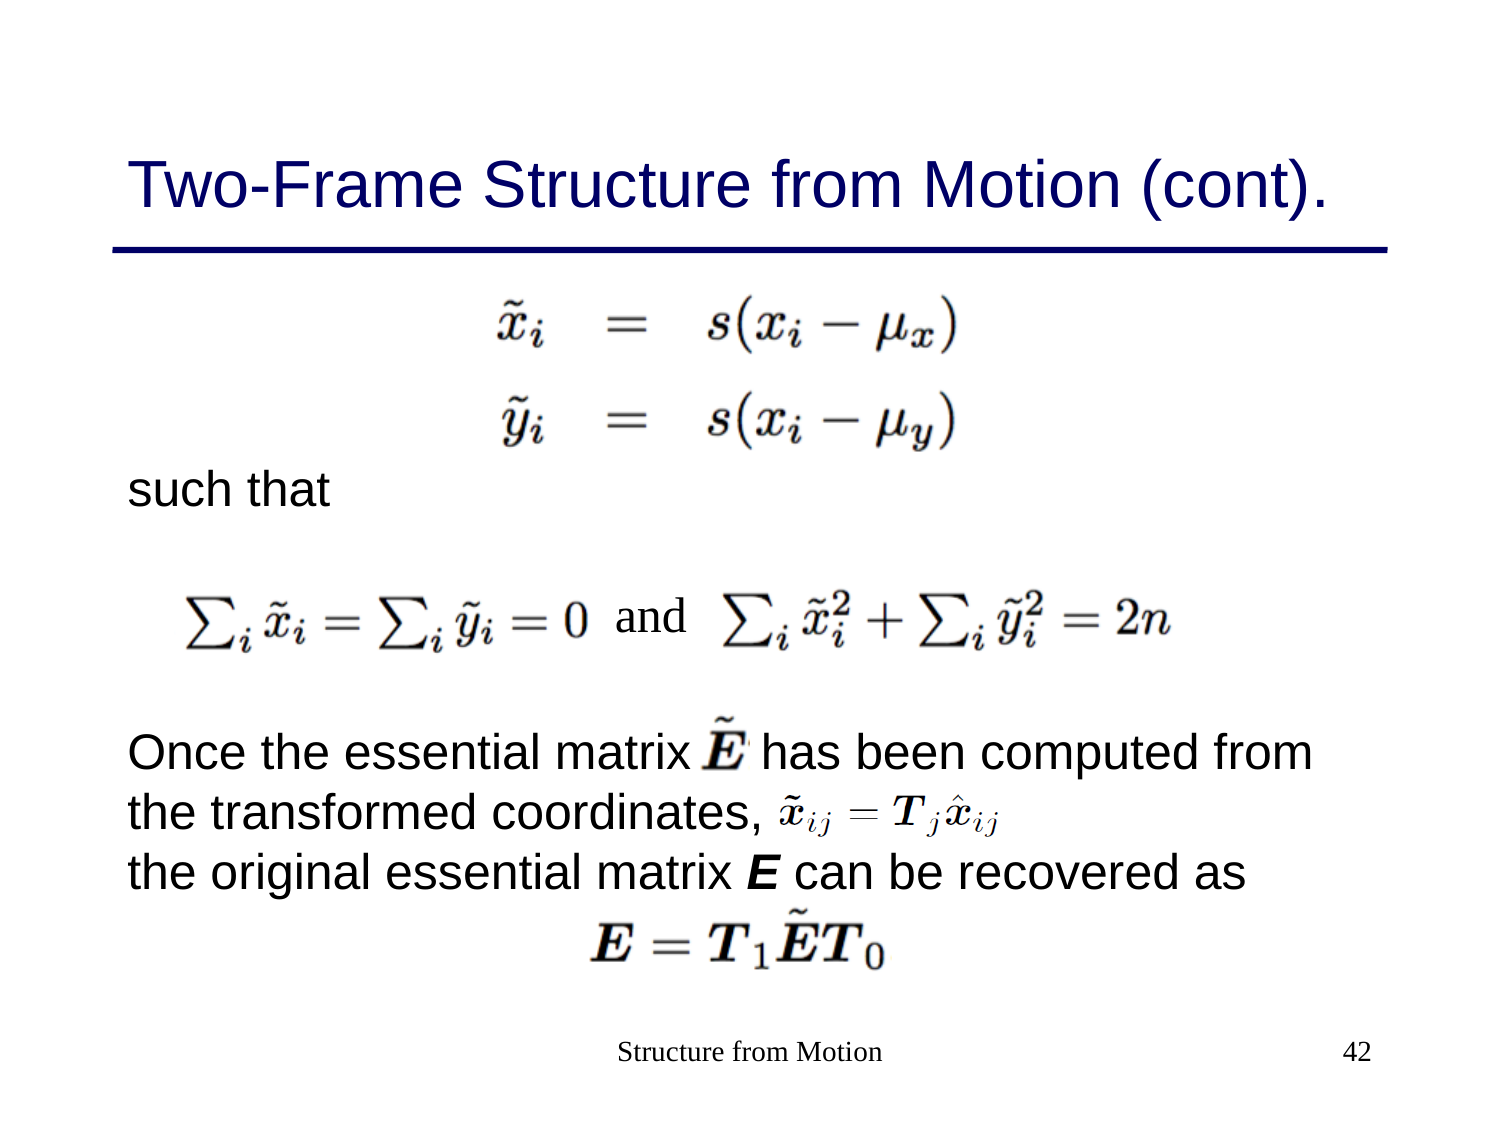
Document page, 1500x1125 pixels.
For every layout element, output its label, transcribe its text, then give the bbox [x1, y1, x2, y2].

picture [174, 574, 602, 663]
slide_number 42 [1074, 1024, 1388, 1101]
picture [712, 579, 1175, 656]
list such that [112, 287, 1388, 1001]
picture [699, 707, 751, 785]
text_box Once the essential matrix has been computed from the transformed coordinates, where the original essential matrix E can be recovered as [112, 662, 1350, 958]
picture [474, 287, 969, 463]
footer Structure from Motion [449, 1024, 1051, 1101]
picture [574, 899, 893, 988]
text_box and [602, 574, 800, 650]
picture [766, 777, 1001, 847]
title Two-Frame Structure from Motion (cont). [112, 99, 1388, 263]
